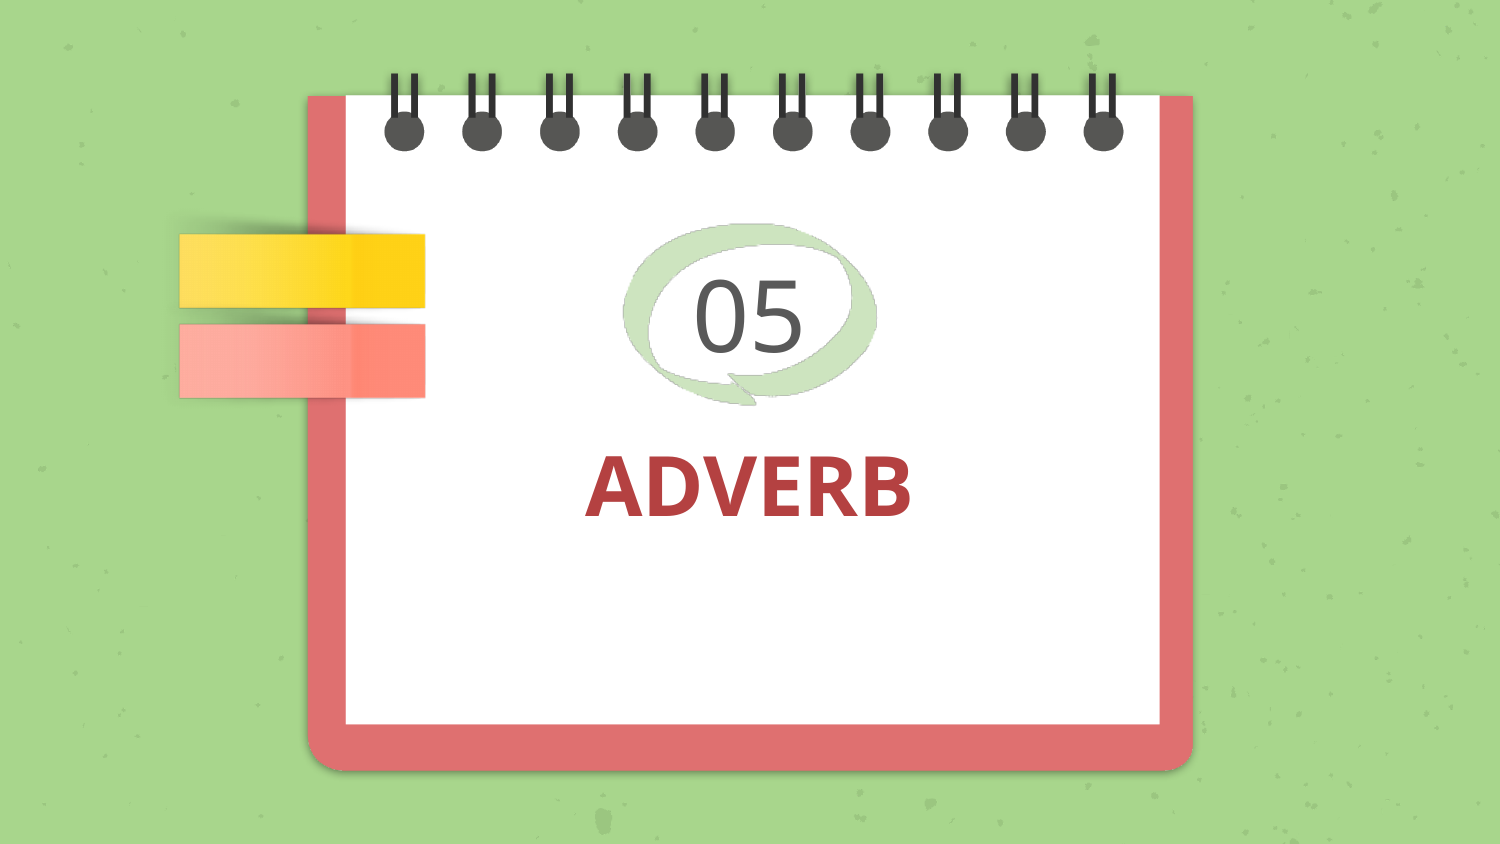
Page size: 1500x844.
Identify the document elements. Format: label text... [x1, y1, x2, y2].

title ADVERB [438, 418, 1062, 553]
picture [136, 73, 1193, 771]
